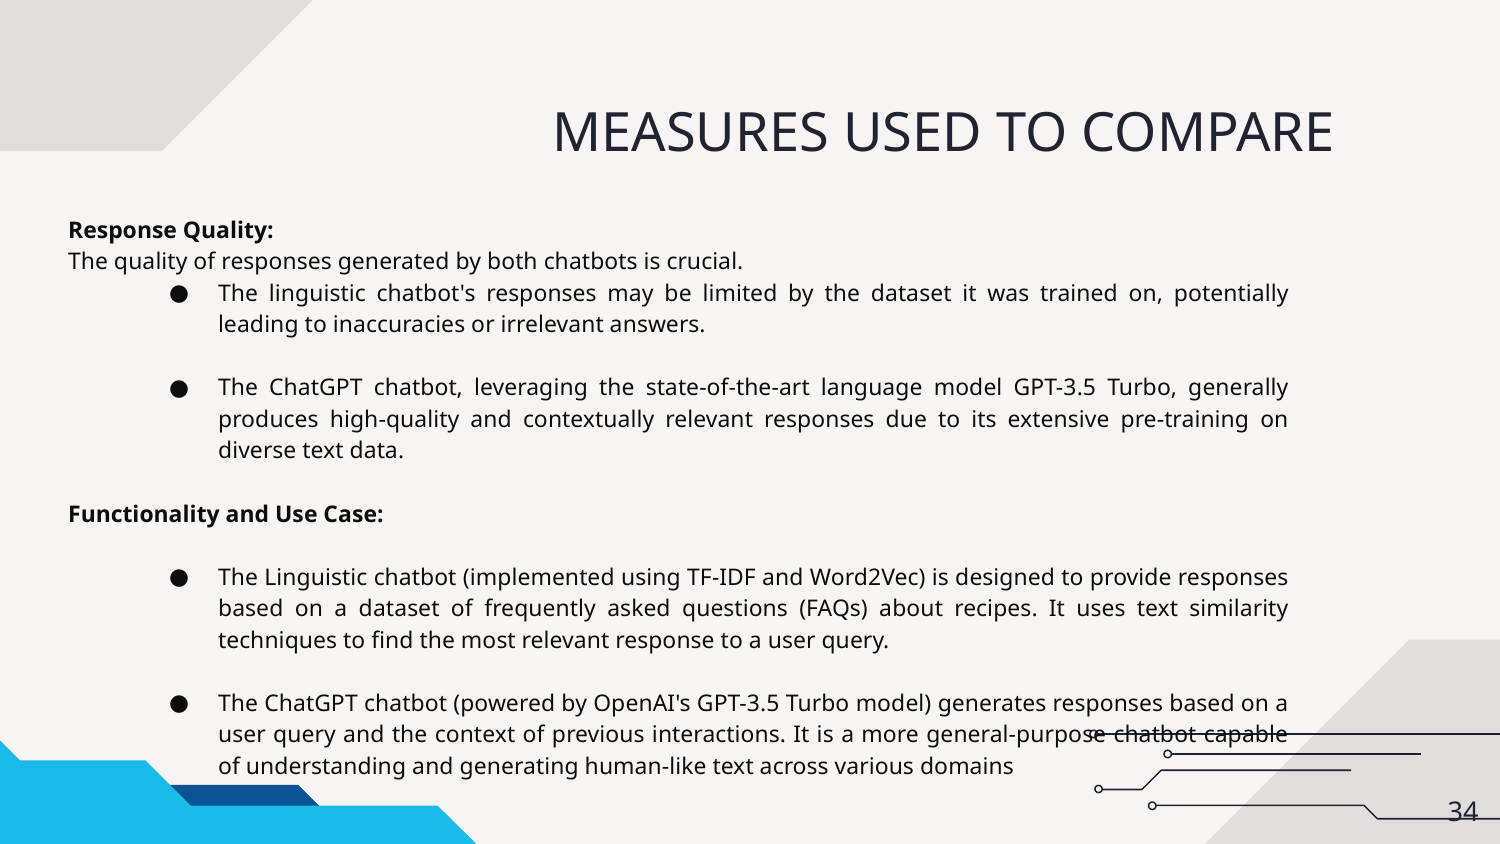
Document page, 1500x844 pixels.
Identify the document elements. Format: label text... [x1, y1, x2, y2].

subtitle Response Quality: The quality of responses generated by both chatbots is crucial. The linguistic chatbot's responses may be limited by the dataset it was trained on, potentially leading to inaccuracies or irrelevant answers. The ChatGPT chatbot, leveraging the state-of-the-art language model GPT-3.5 Turbo, generally produces high-quality and contextually relevant responses due to its extensive pre-training on diverse text data. Functionality and Use Case: The Linguistic chatbot (implemented using TF-IDF and Word2Vec) is designed to provide responses based on a dataset of frequently asked questions (FAQs) about recipes. It uses text similarity techniques to find the most relevant response to a user query. The ChatGPT chatbot (powered by OpenAI's GPT-3.5 Turbo model) generates responses based on a user query and the context of previous interactions. It is a more general-purpose chatbot capable of understanding and generating human-like text across various domains [53, 196, 1305, 329]
slide_number ‹#› [1403, 779, 1494, 844]
title MEASURES USED TO COMPARE [460, 72, 1351, 177]
